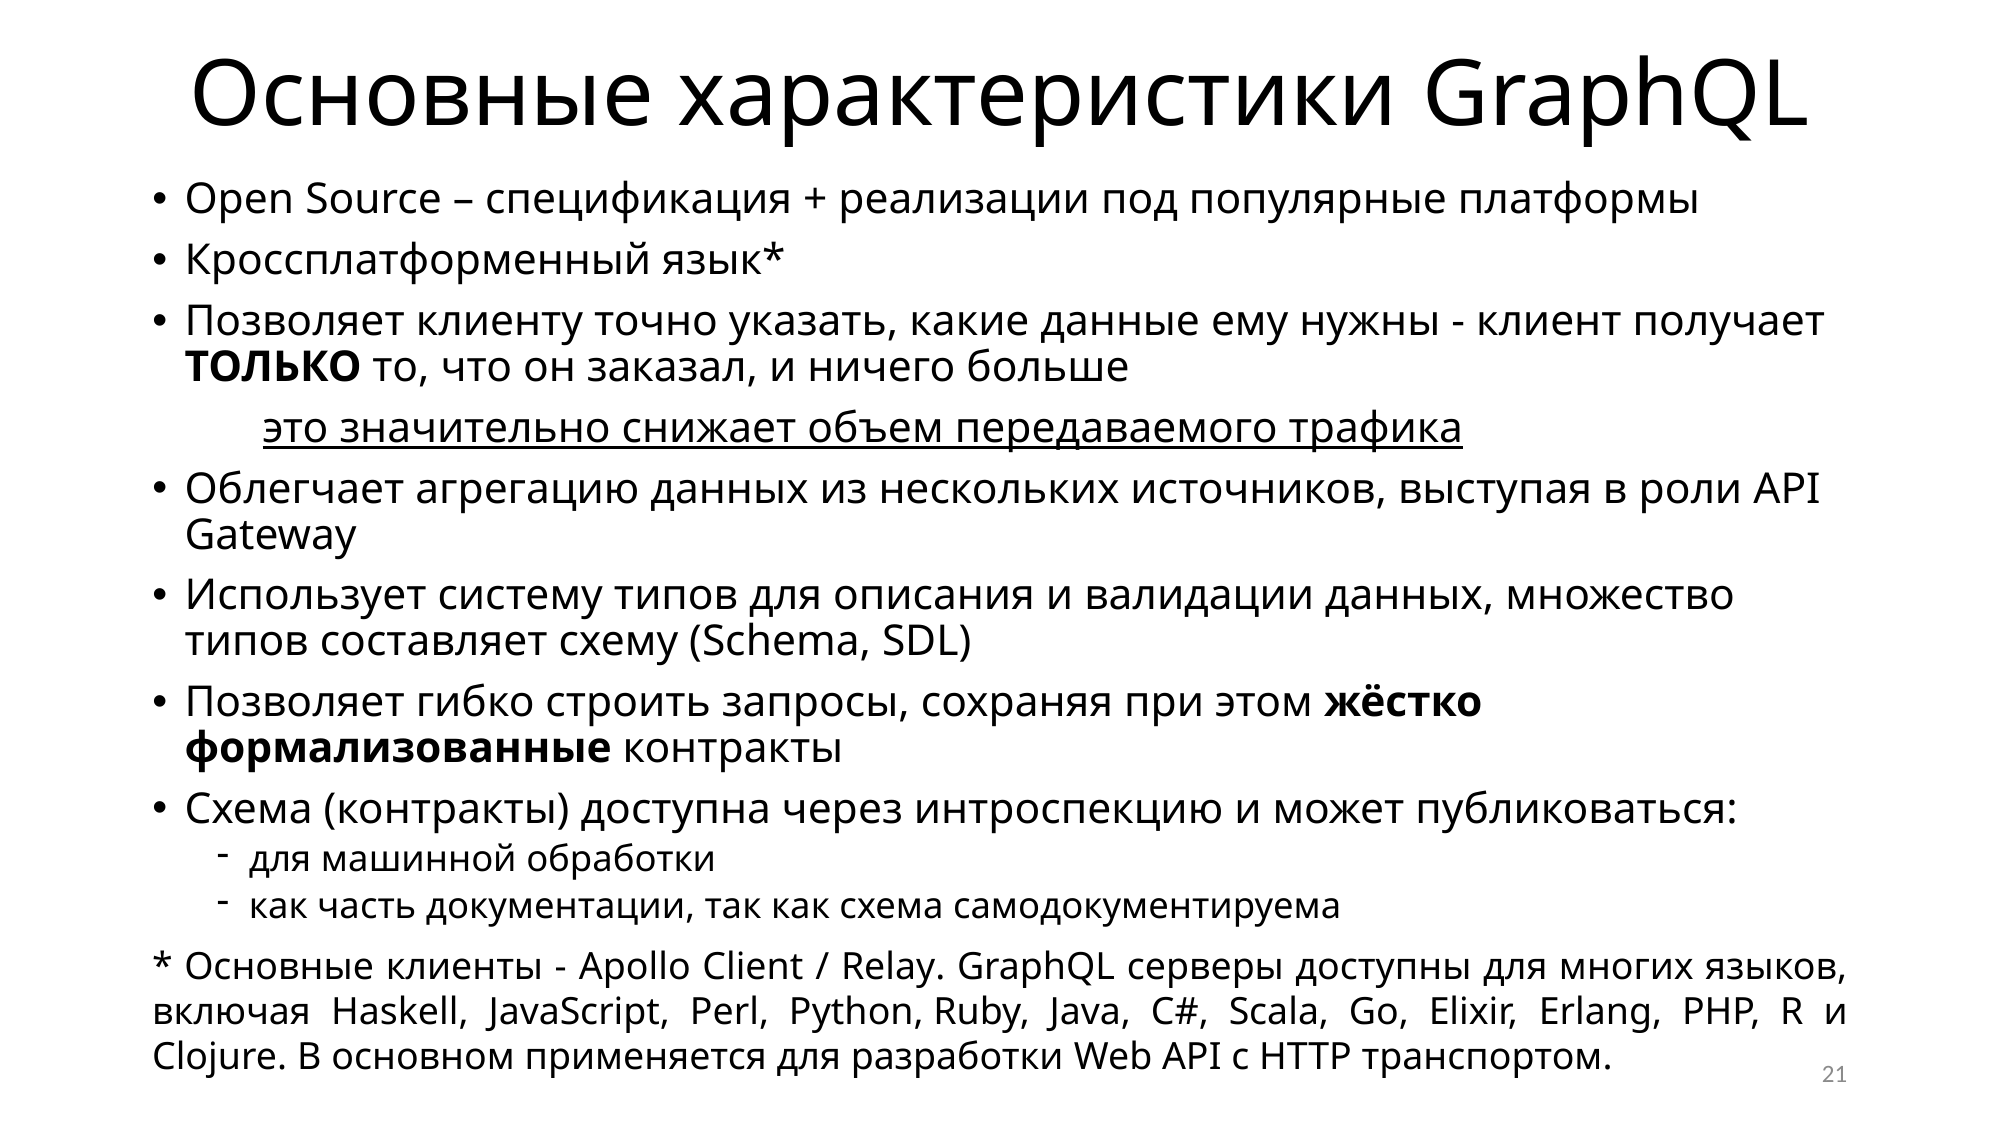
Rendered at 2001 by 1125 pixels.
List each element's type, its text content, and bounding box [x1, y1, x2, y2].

text_box * Основные клиенты - Apollo Client / Relay. GraphQL серверы доступны для многих языков, включая Haskell, JavaScript, Perl, Python, Ruby, Java, C#, Scala, Go, Elixir, Erlang, PHP, R и Clojure. В основном применяется для разработки Web API с HTTP транспортом. [137, 934, 1863, 1085]
slide_number 21 [1412, 1042, 1863, 1103]
list Open Source – спецификация + реализации под популярные платформы Кроссплатформенный язык* Позволяет клиенту точно указать, какие данные ему нужны - клиент получает ТОЛЬКО то, что он заказал, и ничего больше это значительно снижает объем передаваемого трафика Облегчает агрегацию данных из нескольких источников, выступая в роли API Gateway Использует систему типов для описания и валидации данных, множество типов составляет схему (Schema, SDL) Позволяет гибко строить запросы, сохраняя при этом жёстко формализованные контракты Схема (контракты) доступна через интроспекцию и может публиковаться: для машинной обработки как часть документации, так как схема самодокументируема [137, 169, 1863, 934]
title Основные характеристики GraphQL [137, 3, 1863, 169]
